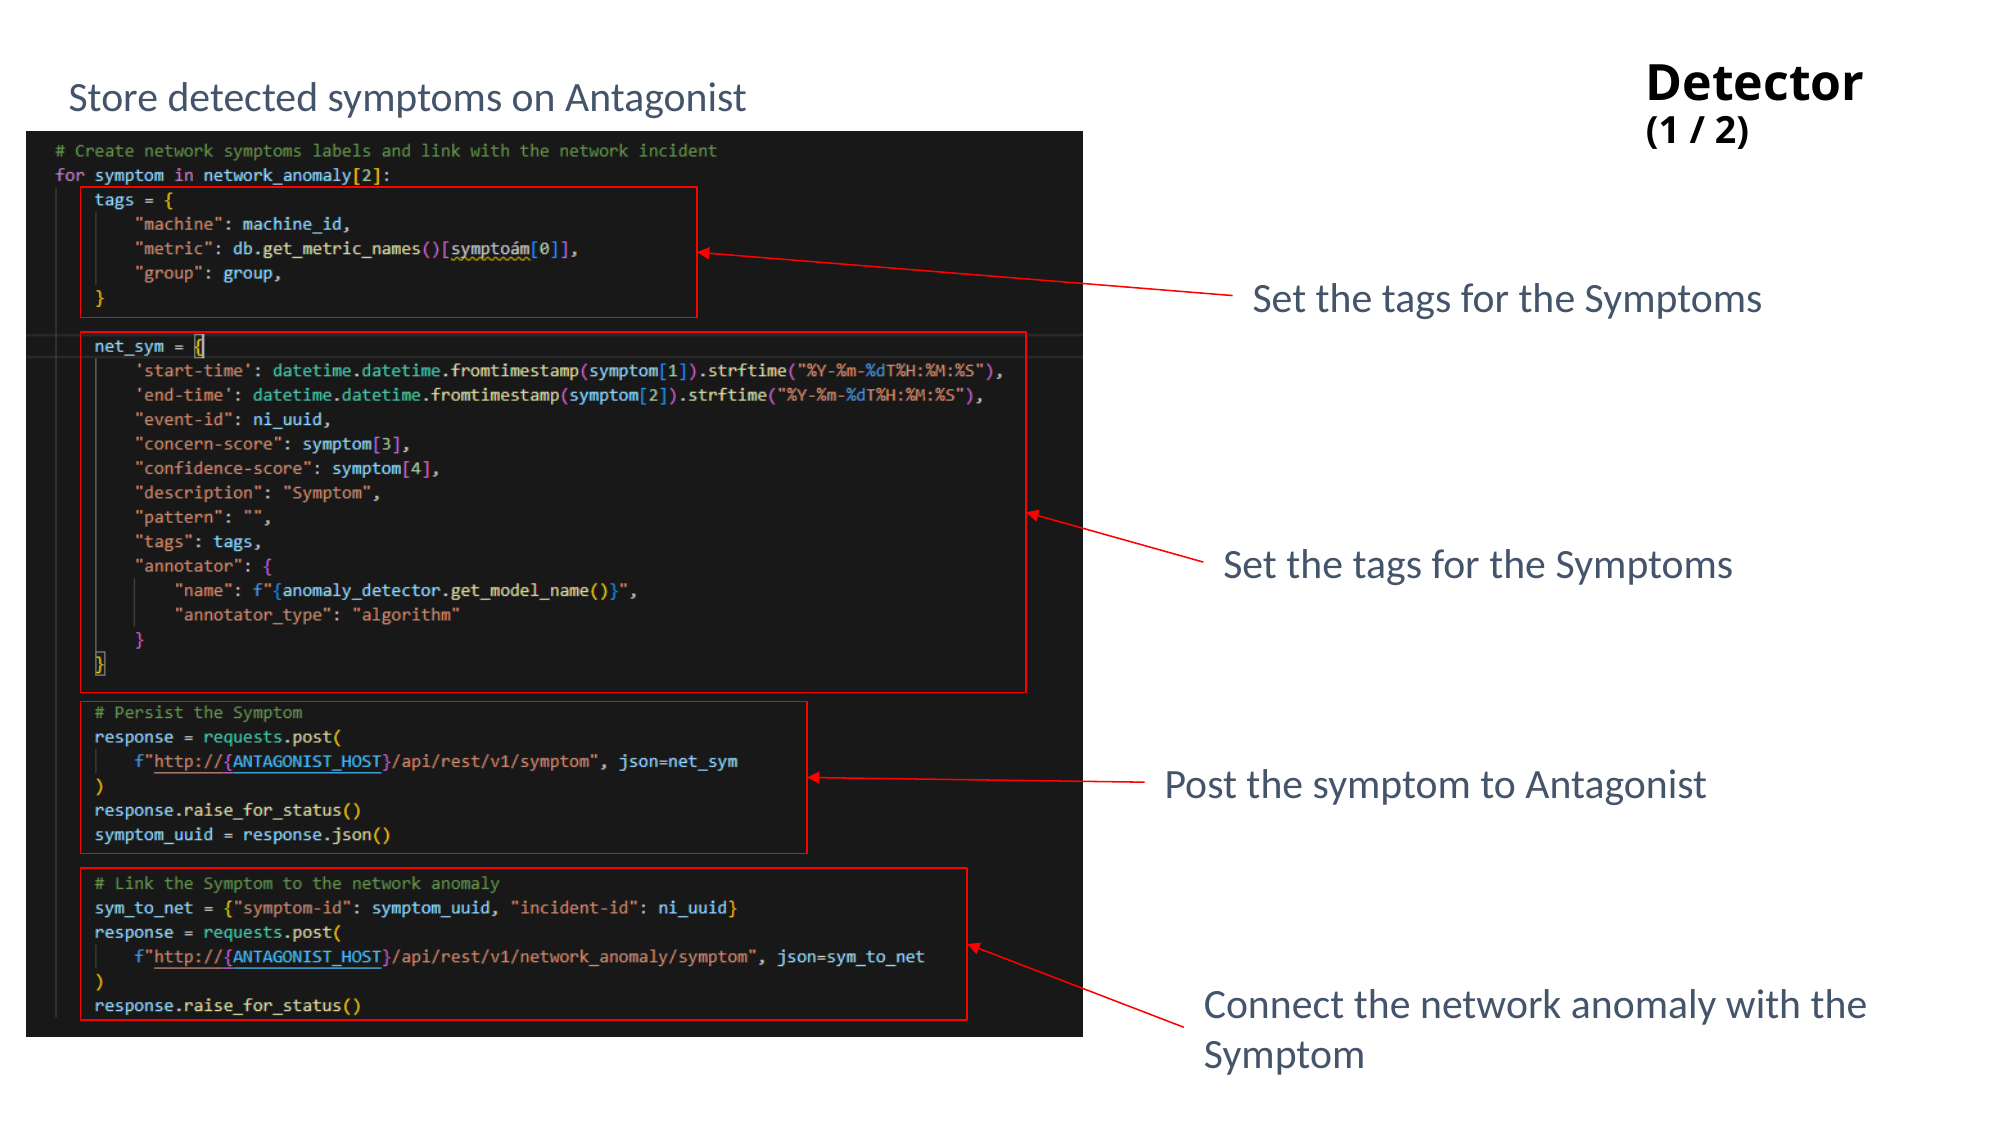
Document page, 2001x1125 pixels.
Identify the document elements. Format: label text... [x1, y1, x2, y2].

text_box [1025, 512, 1204, 563]
text_box Post the symptom to Antagonist [1144, 737, 1850, 828]
text_box Set the tags for the Symptoms [1232, 250, 1938, 341]
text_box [696, 252, 1233, 297]
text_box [967, 944, 1184, 1028]
text_box Set the tags for the Symptoms [1203, 517, 1909, 608]
text_box Store detected symptoms on Antagonist [48, 49, 864, 131]
picture [26, 131, 1083, 1037]
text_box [807, 777, 1145, 783]
title Detector (1 / 2) [1625, 37, 1987, 163]
text_box Connect the network anomaly with the Symptom [1183, 957, 1889, 1098]
